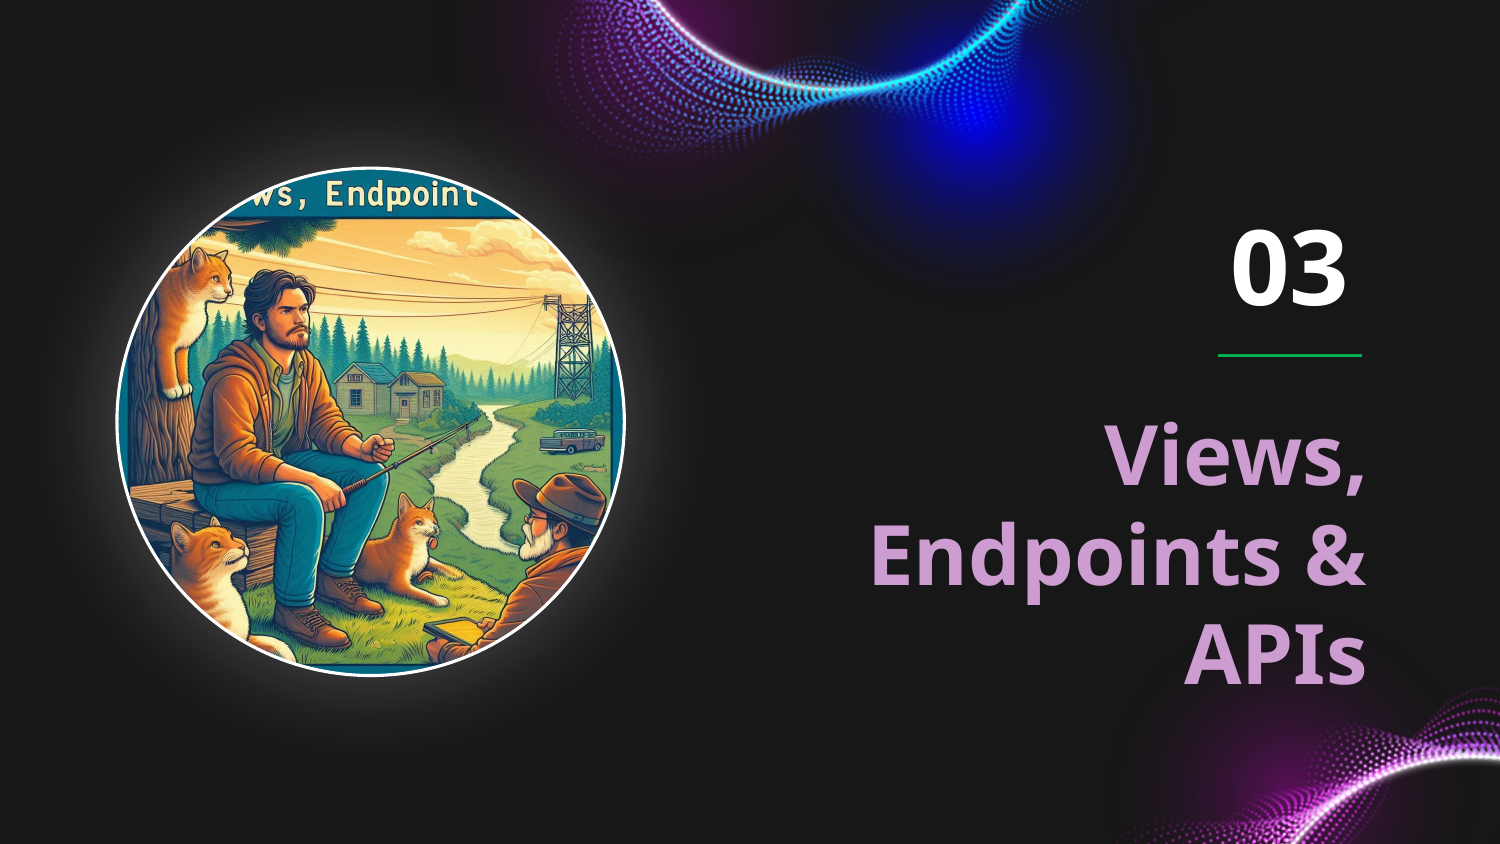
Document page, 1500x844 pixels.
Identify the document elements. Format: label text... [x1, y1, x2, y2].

picture [852, 487, 1500, 844]
picture [116, 0, 1460, 676]
title 03 [1196, 190, 1383, 341]
title Views, Endpoints & APIs [680, 386, 1383, 654]
